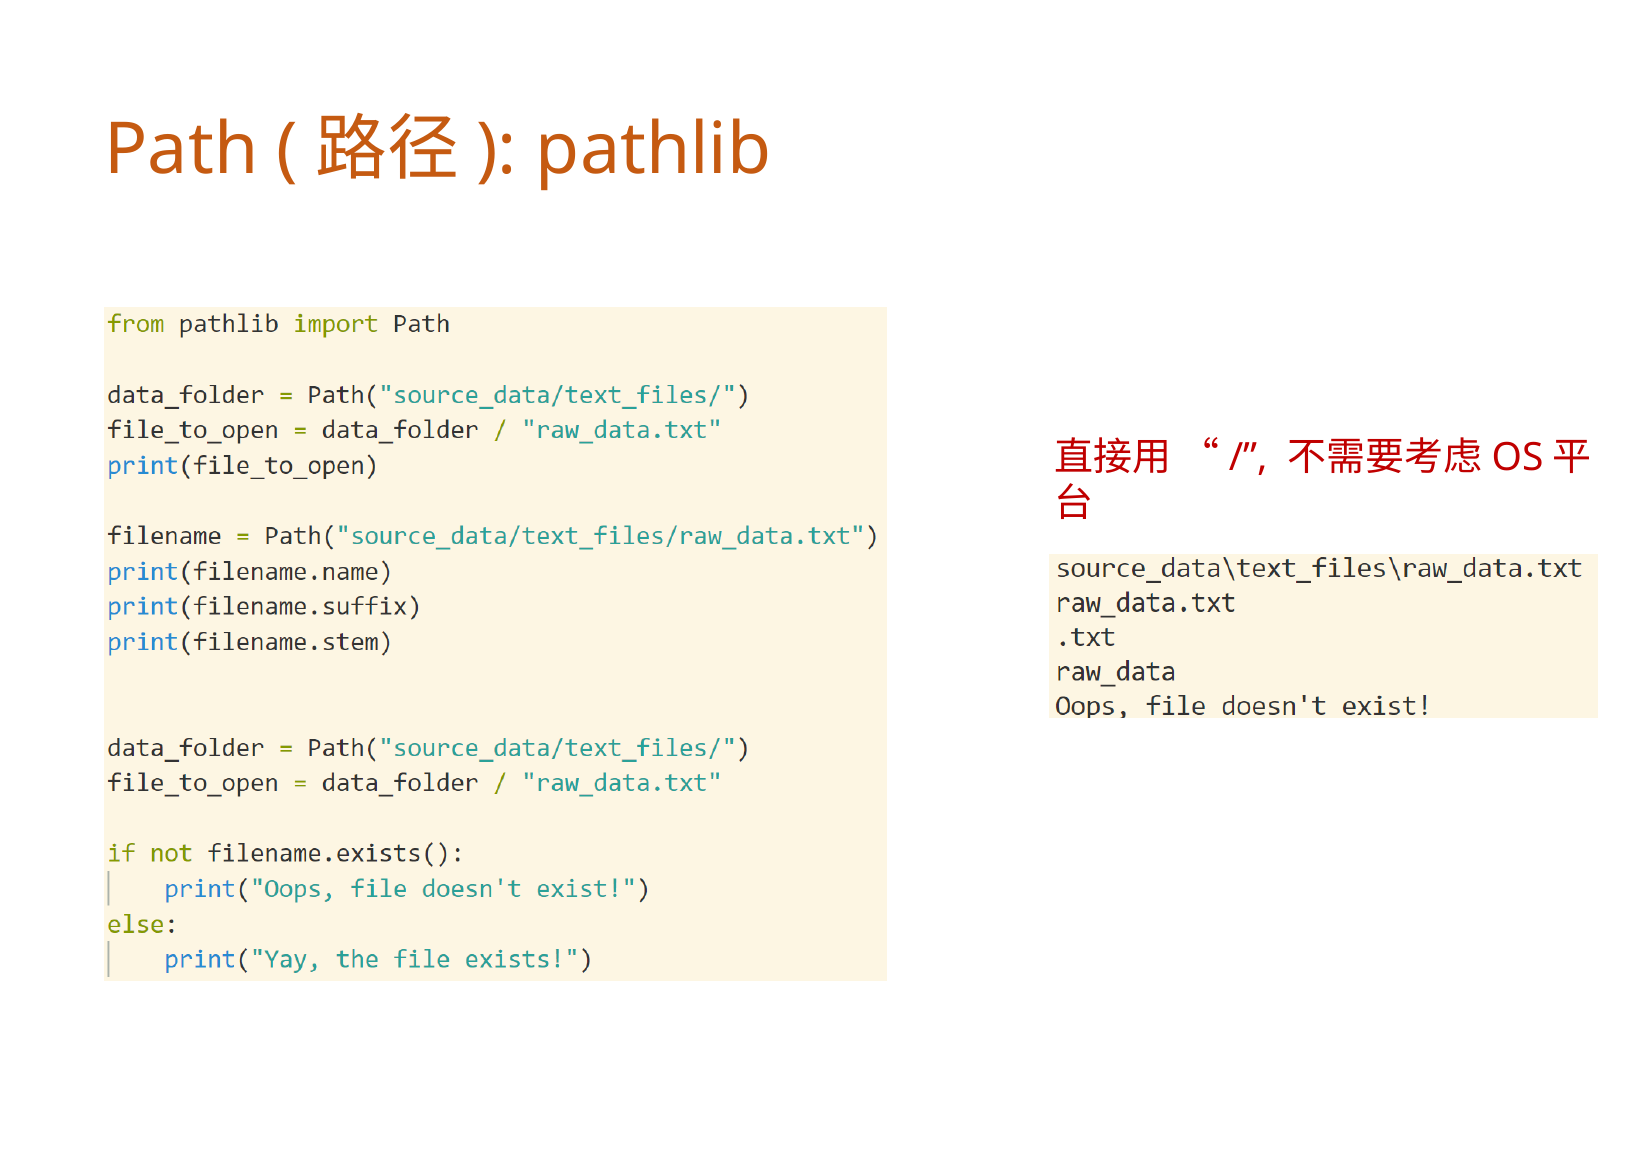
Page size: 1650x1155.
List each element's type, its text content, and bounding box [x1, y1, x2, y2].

text_box Path (路径): pathlib [89, 94, 787, 196]
picture [104, 307, 887, 981]
text_box 直接用 “/”, 不需要考虑OS平台 [1039, 423, 1607, 533]
picture [1049, 554, 1598, 718]
